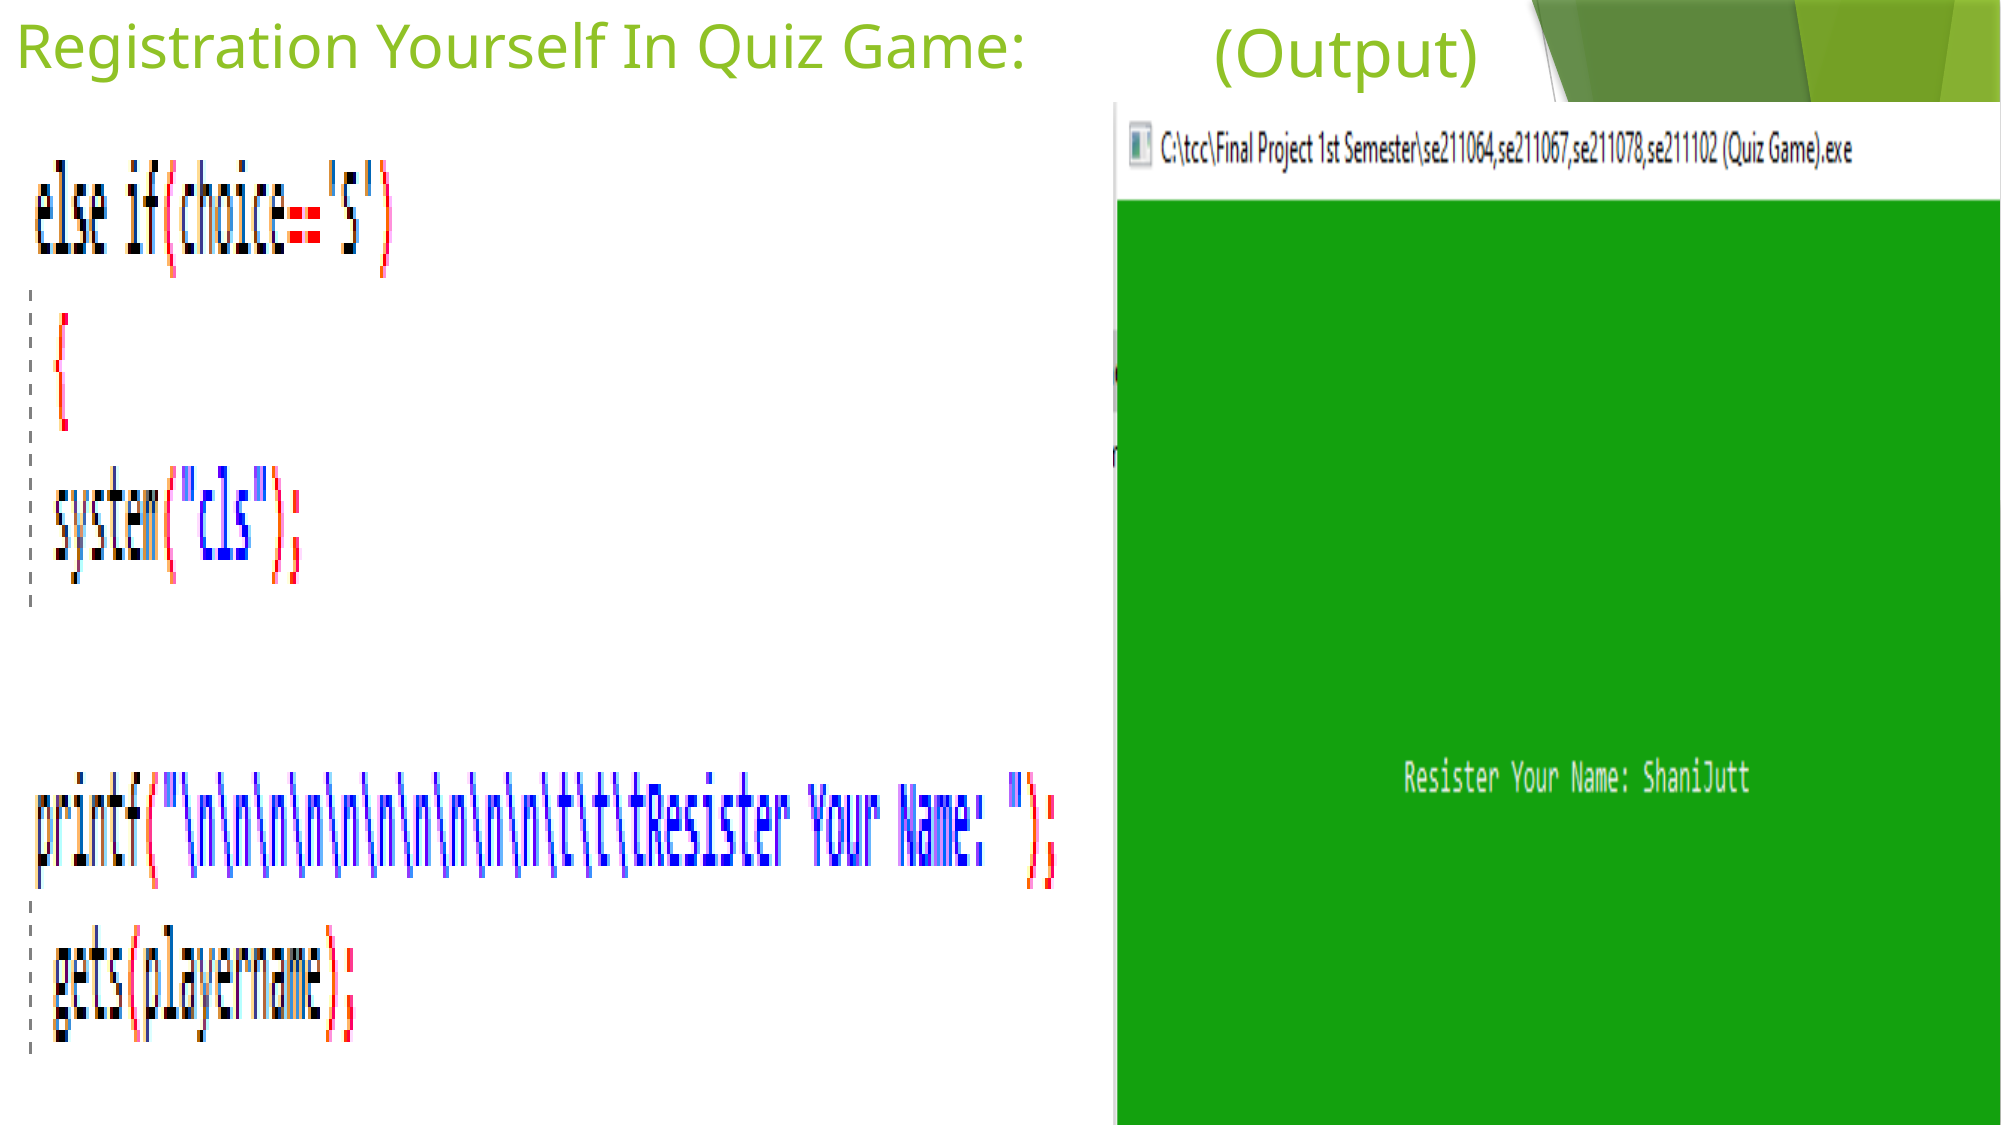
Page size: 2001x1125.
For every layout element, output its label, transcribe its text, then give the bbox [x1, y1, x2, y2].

text_box (Output) [1113, 3, 2000, 98]
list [1113, 101, 2000, 1125]
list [0, 101, 1113, 1125]
title Registration Yourself In Quiz Game: [0, 0, 1114, 101]
